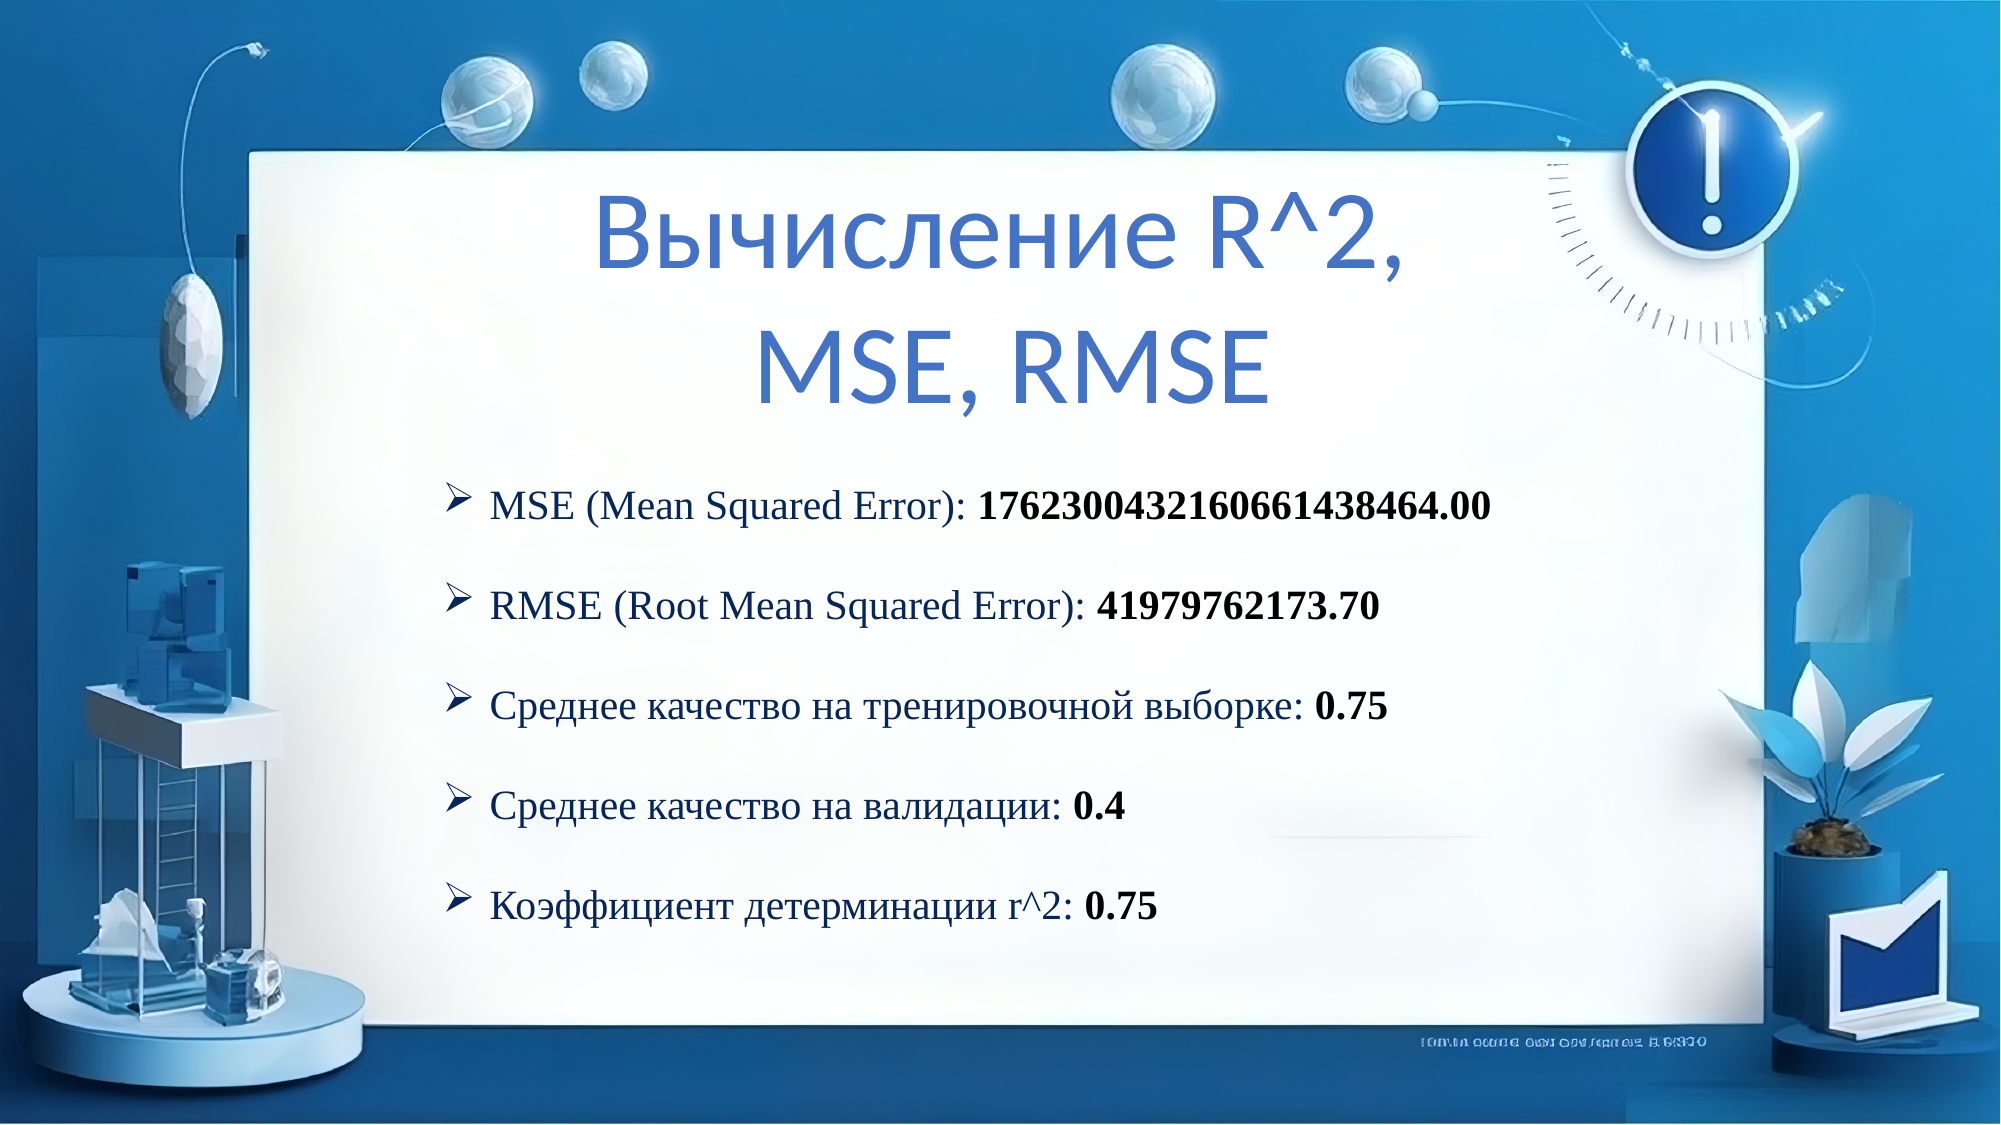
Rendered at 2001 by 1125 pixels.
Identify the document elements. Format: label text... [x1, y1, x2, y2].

text_box Вычисление R^2, MSE, RMSE [577, 148, 1423, 434]
text_box MSE (Mean Squared Error): 1762300432160661438464.00 RMSE (Root Mean Squared Error): 41979762173.70 Среднее качество на тренировочной выборке: 0.75 Среднее качество на валидации: 0.4 Коэффициент детерминации r^2: 0.75 [427, 470, 1853, 936]
picture [0, 0, 2001, 1125]
